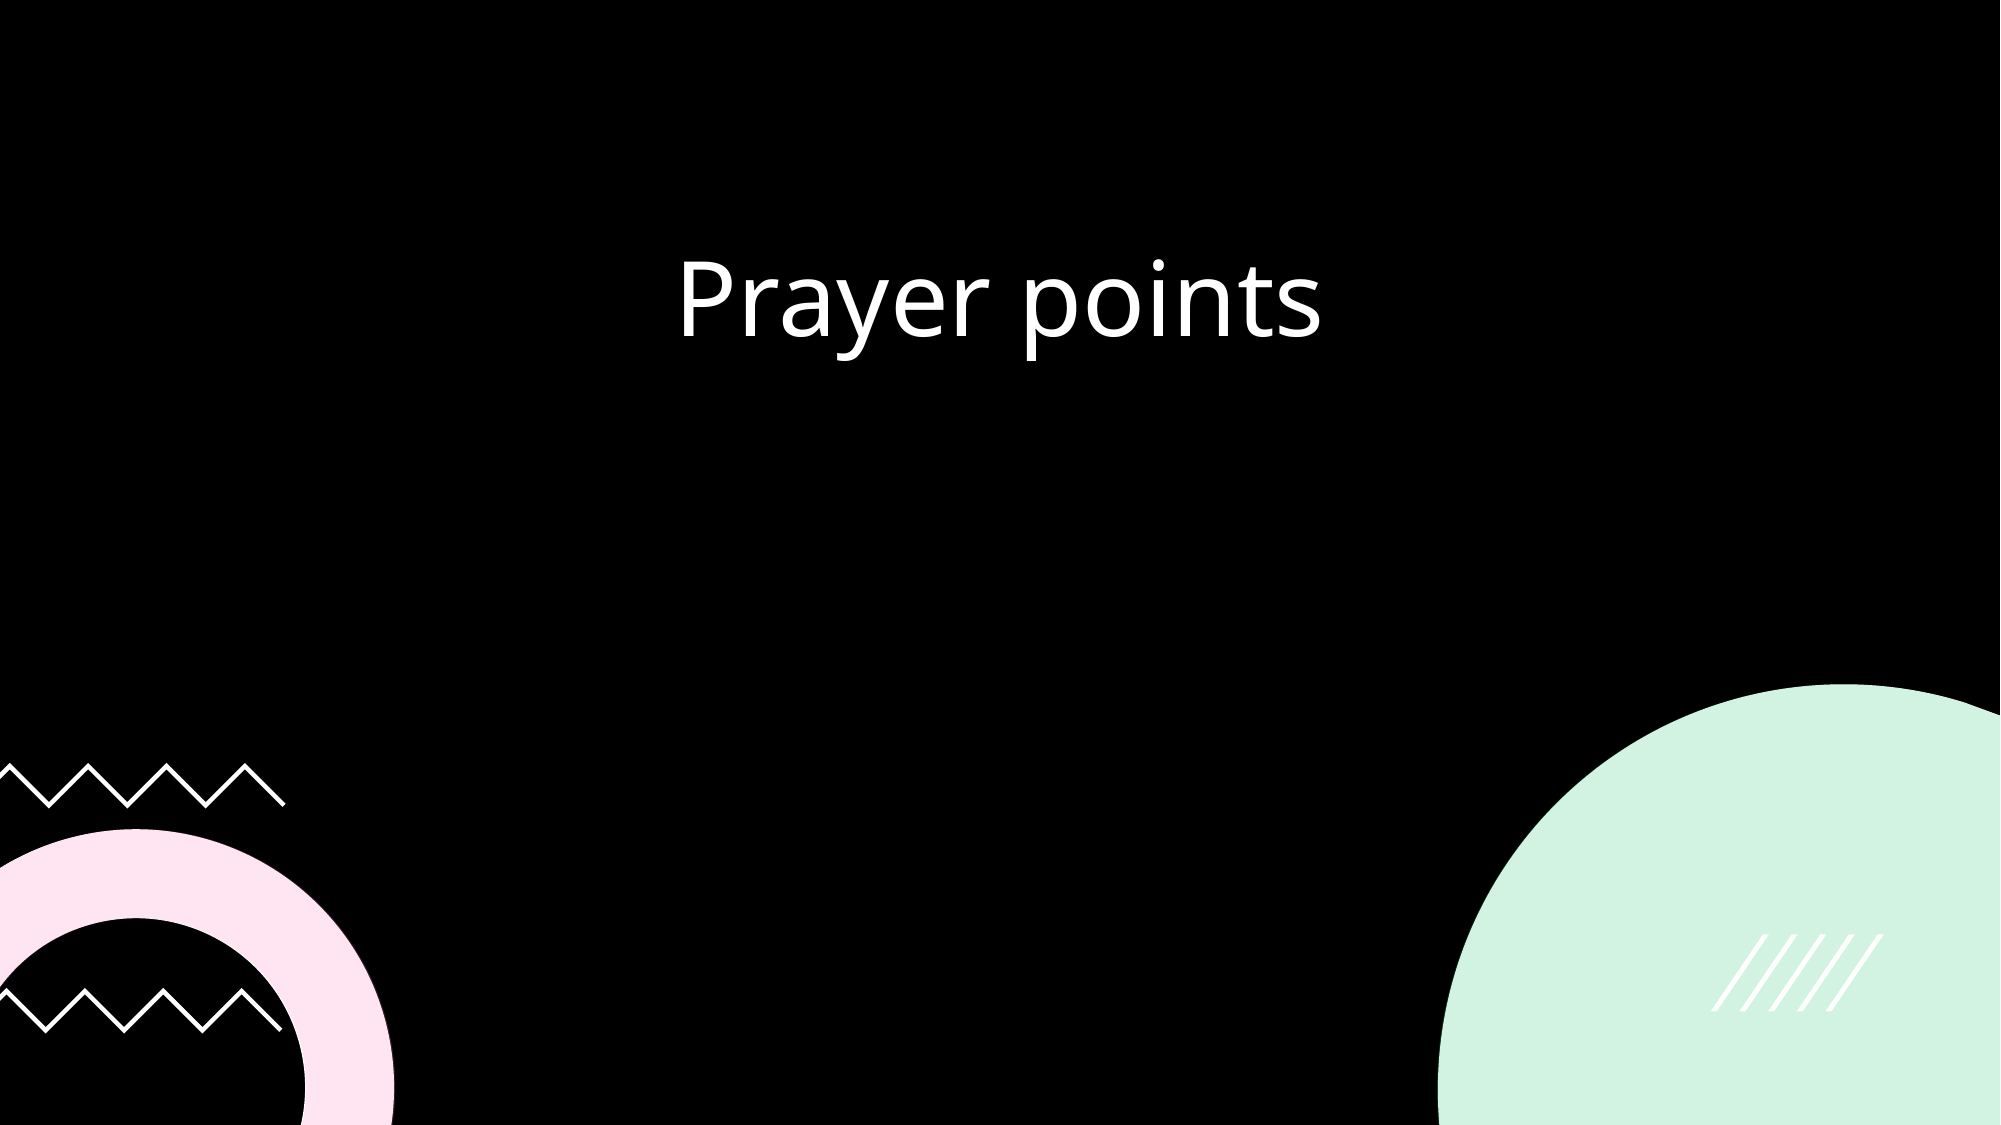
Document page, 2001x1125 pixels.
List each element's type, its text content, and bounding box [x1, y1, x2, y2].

text_box [200, 675, 1800, 1125]
text_box Prayer points [200, 224, 1800, 365]
